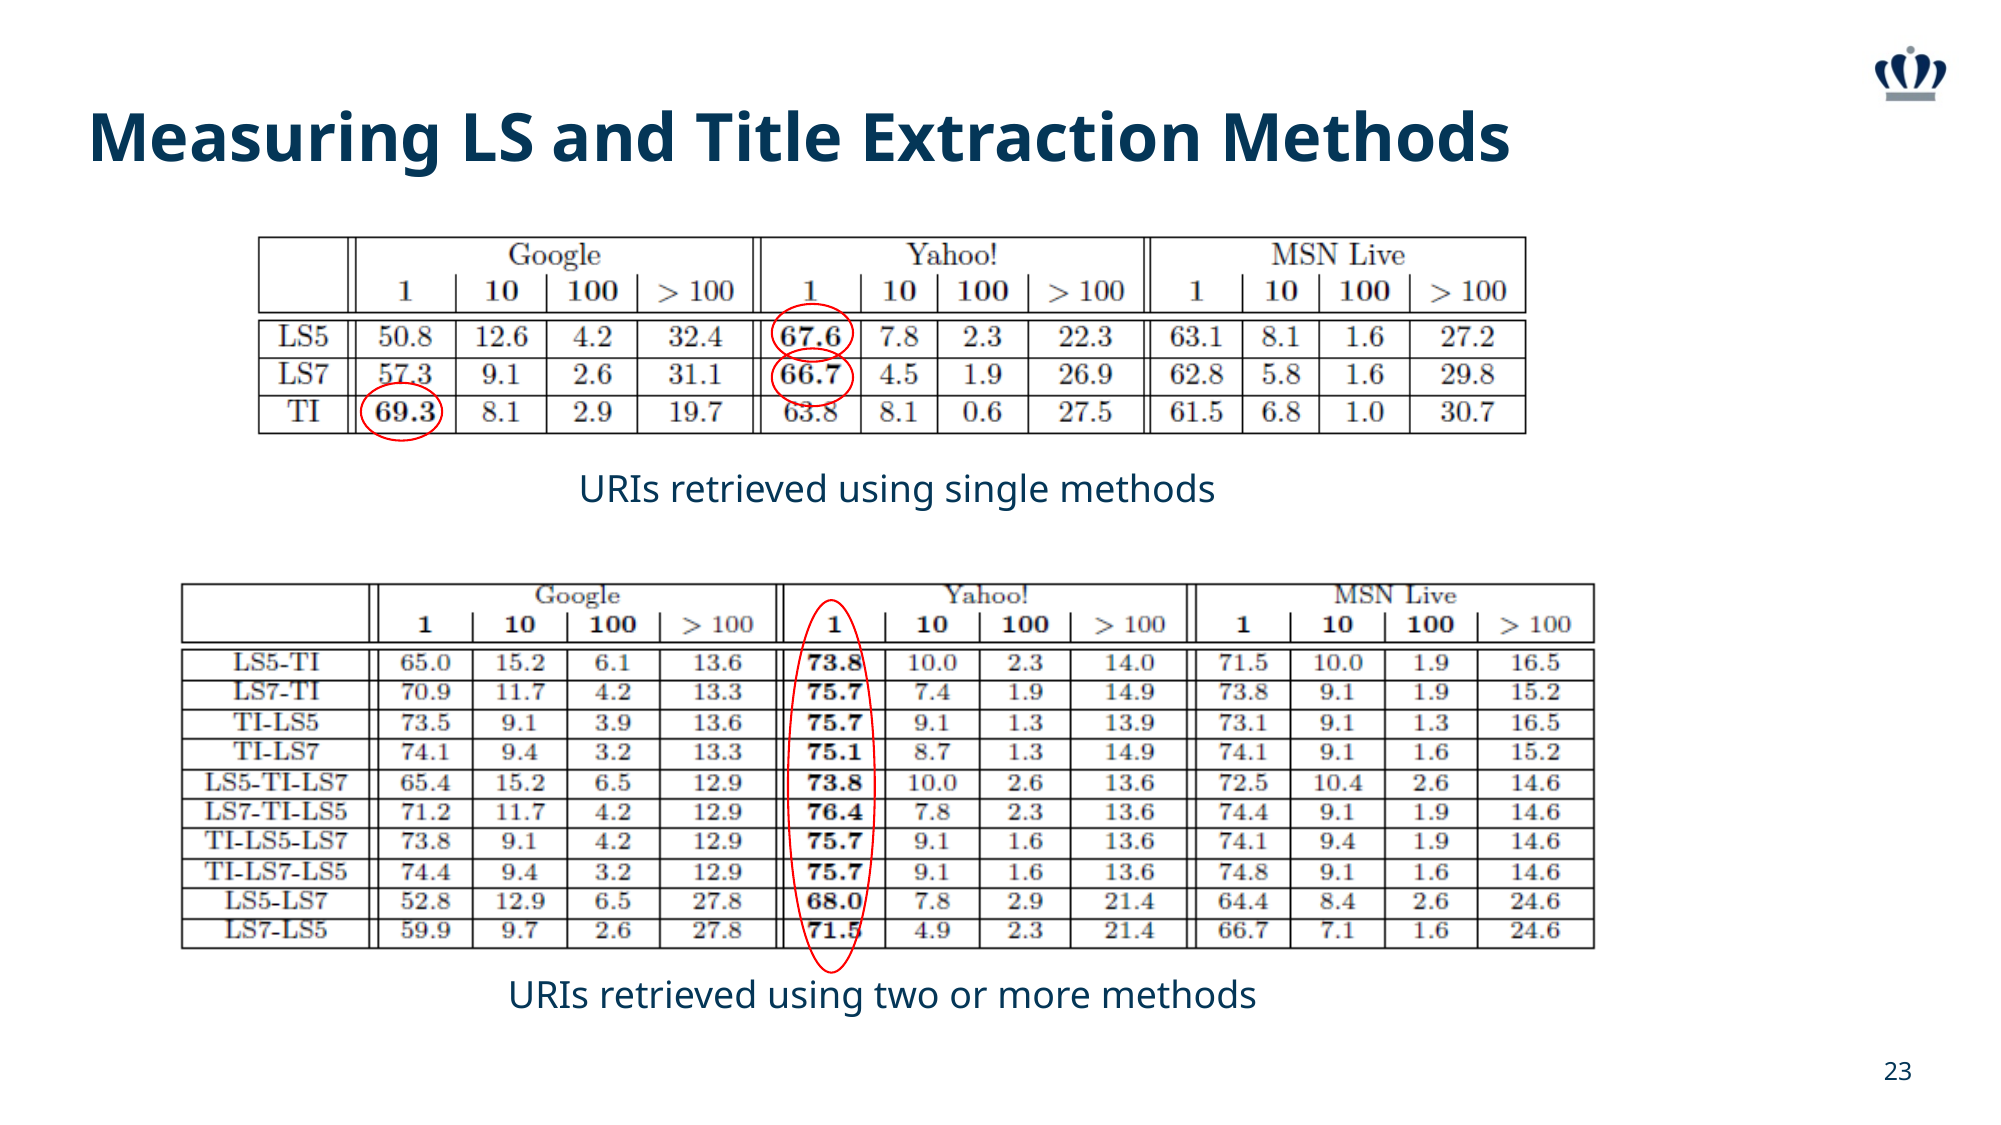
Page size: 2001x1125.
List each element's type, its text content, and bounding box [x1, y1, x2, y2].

text_box URIs retrieved using two or more methods [167, 995, 1599, 1024]
picture [249, 207, 1547, 458]
picture [1862, 35, 1959, 113]
slide_number 23 [1477, 1042, 1928, 1103]
picture [167, 560, 1628, 995]
title Measuring LS and Title Extraction Methods [72, 59, 1928, 220]
text_box URIs retrieved using single methods [273, 458, 1522, 518]
